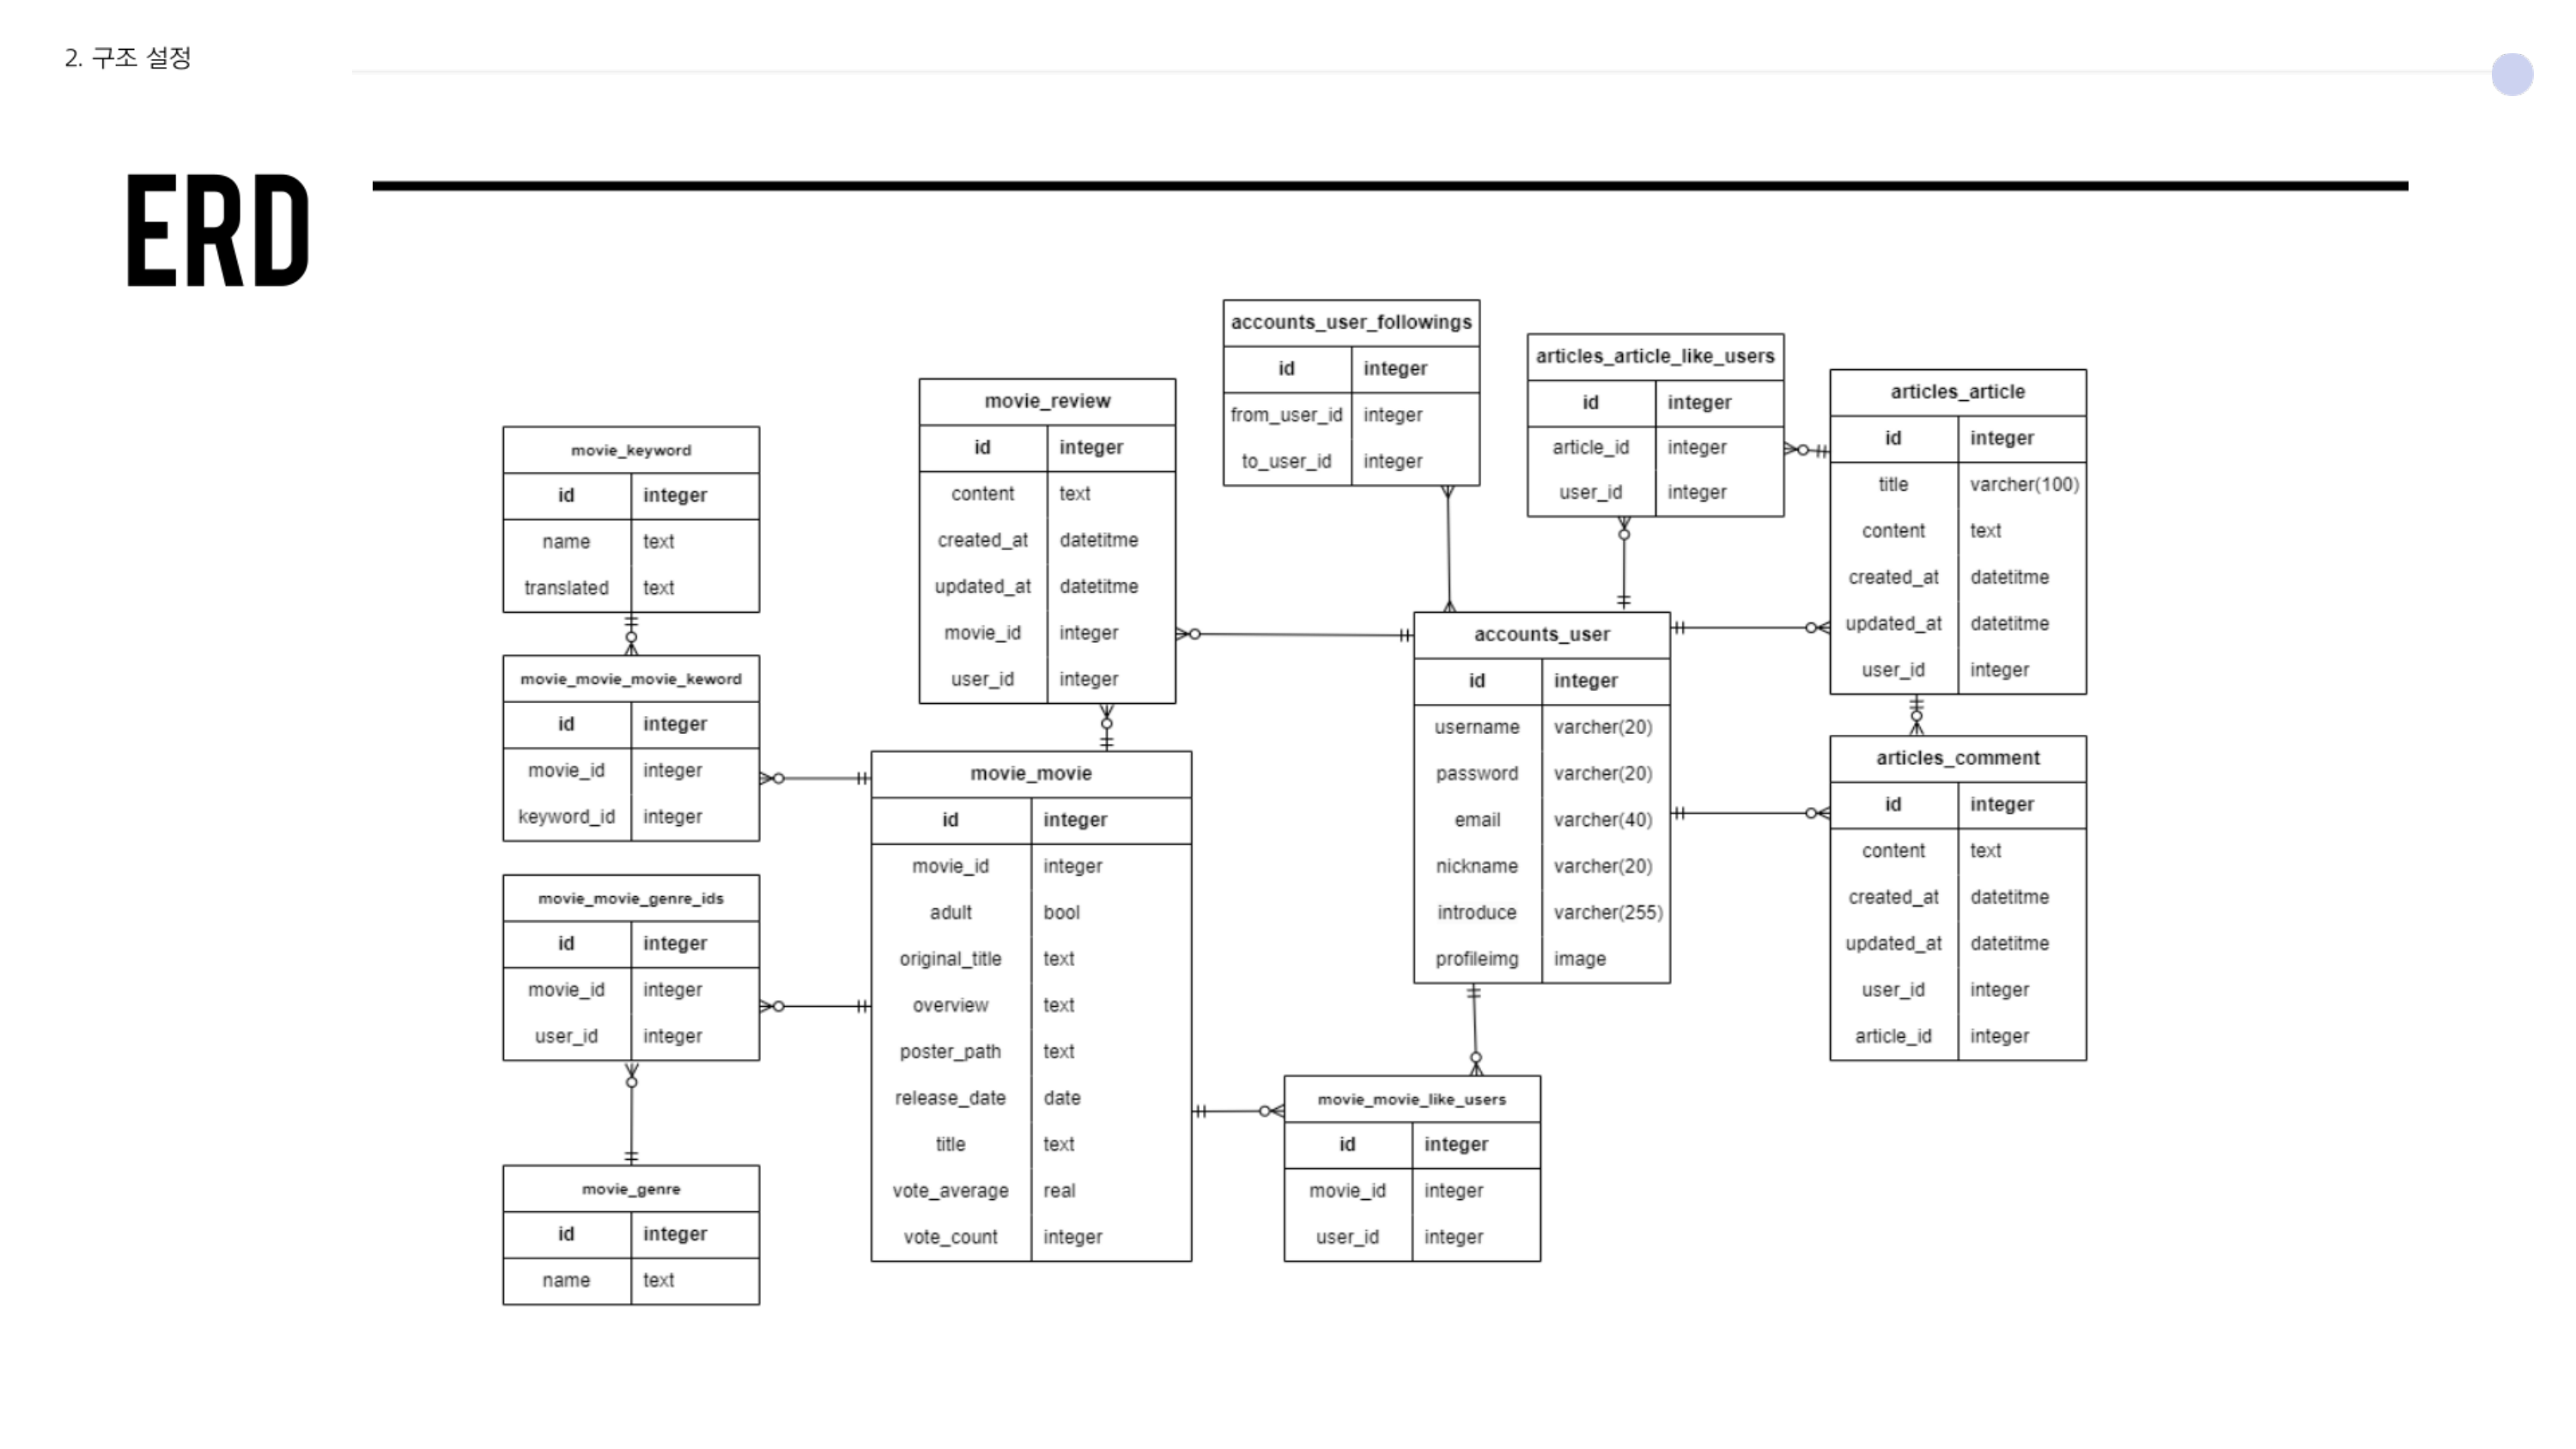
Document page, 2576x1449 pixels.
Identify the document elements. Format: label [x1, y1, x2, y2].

text_box [373, 167, 2409, 205]
text_box [438, 269, 2137, 1353]
picture [104, 116, 378, 345]
text_box [64, 40, 2534, 96]
picture [61, 37, 204, 88]
